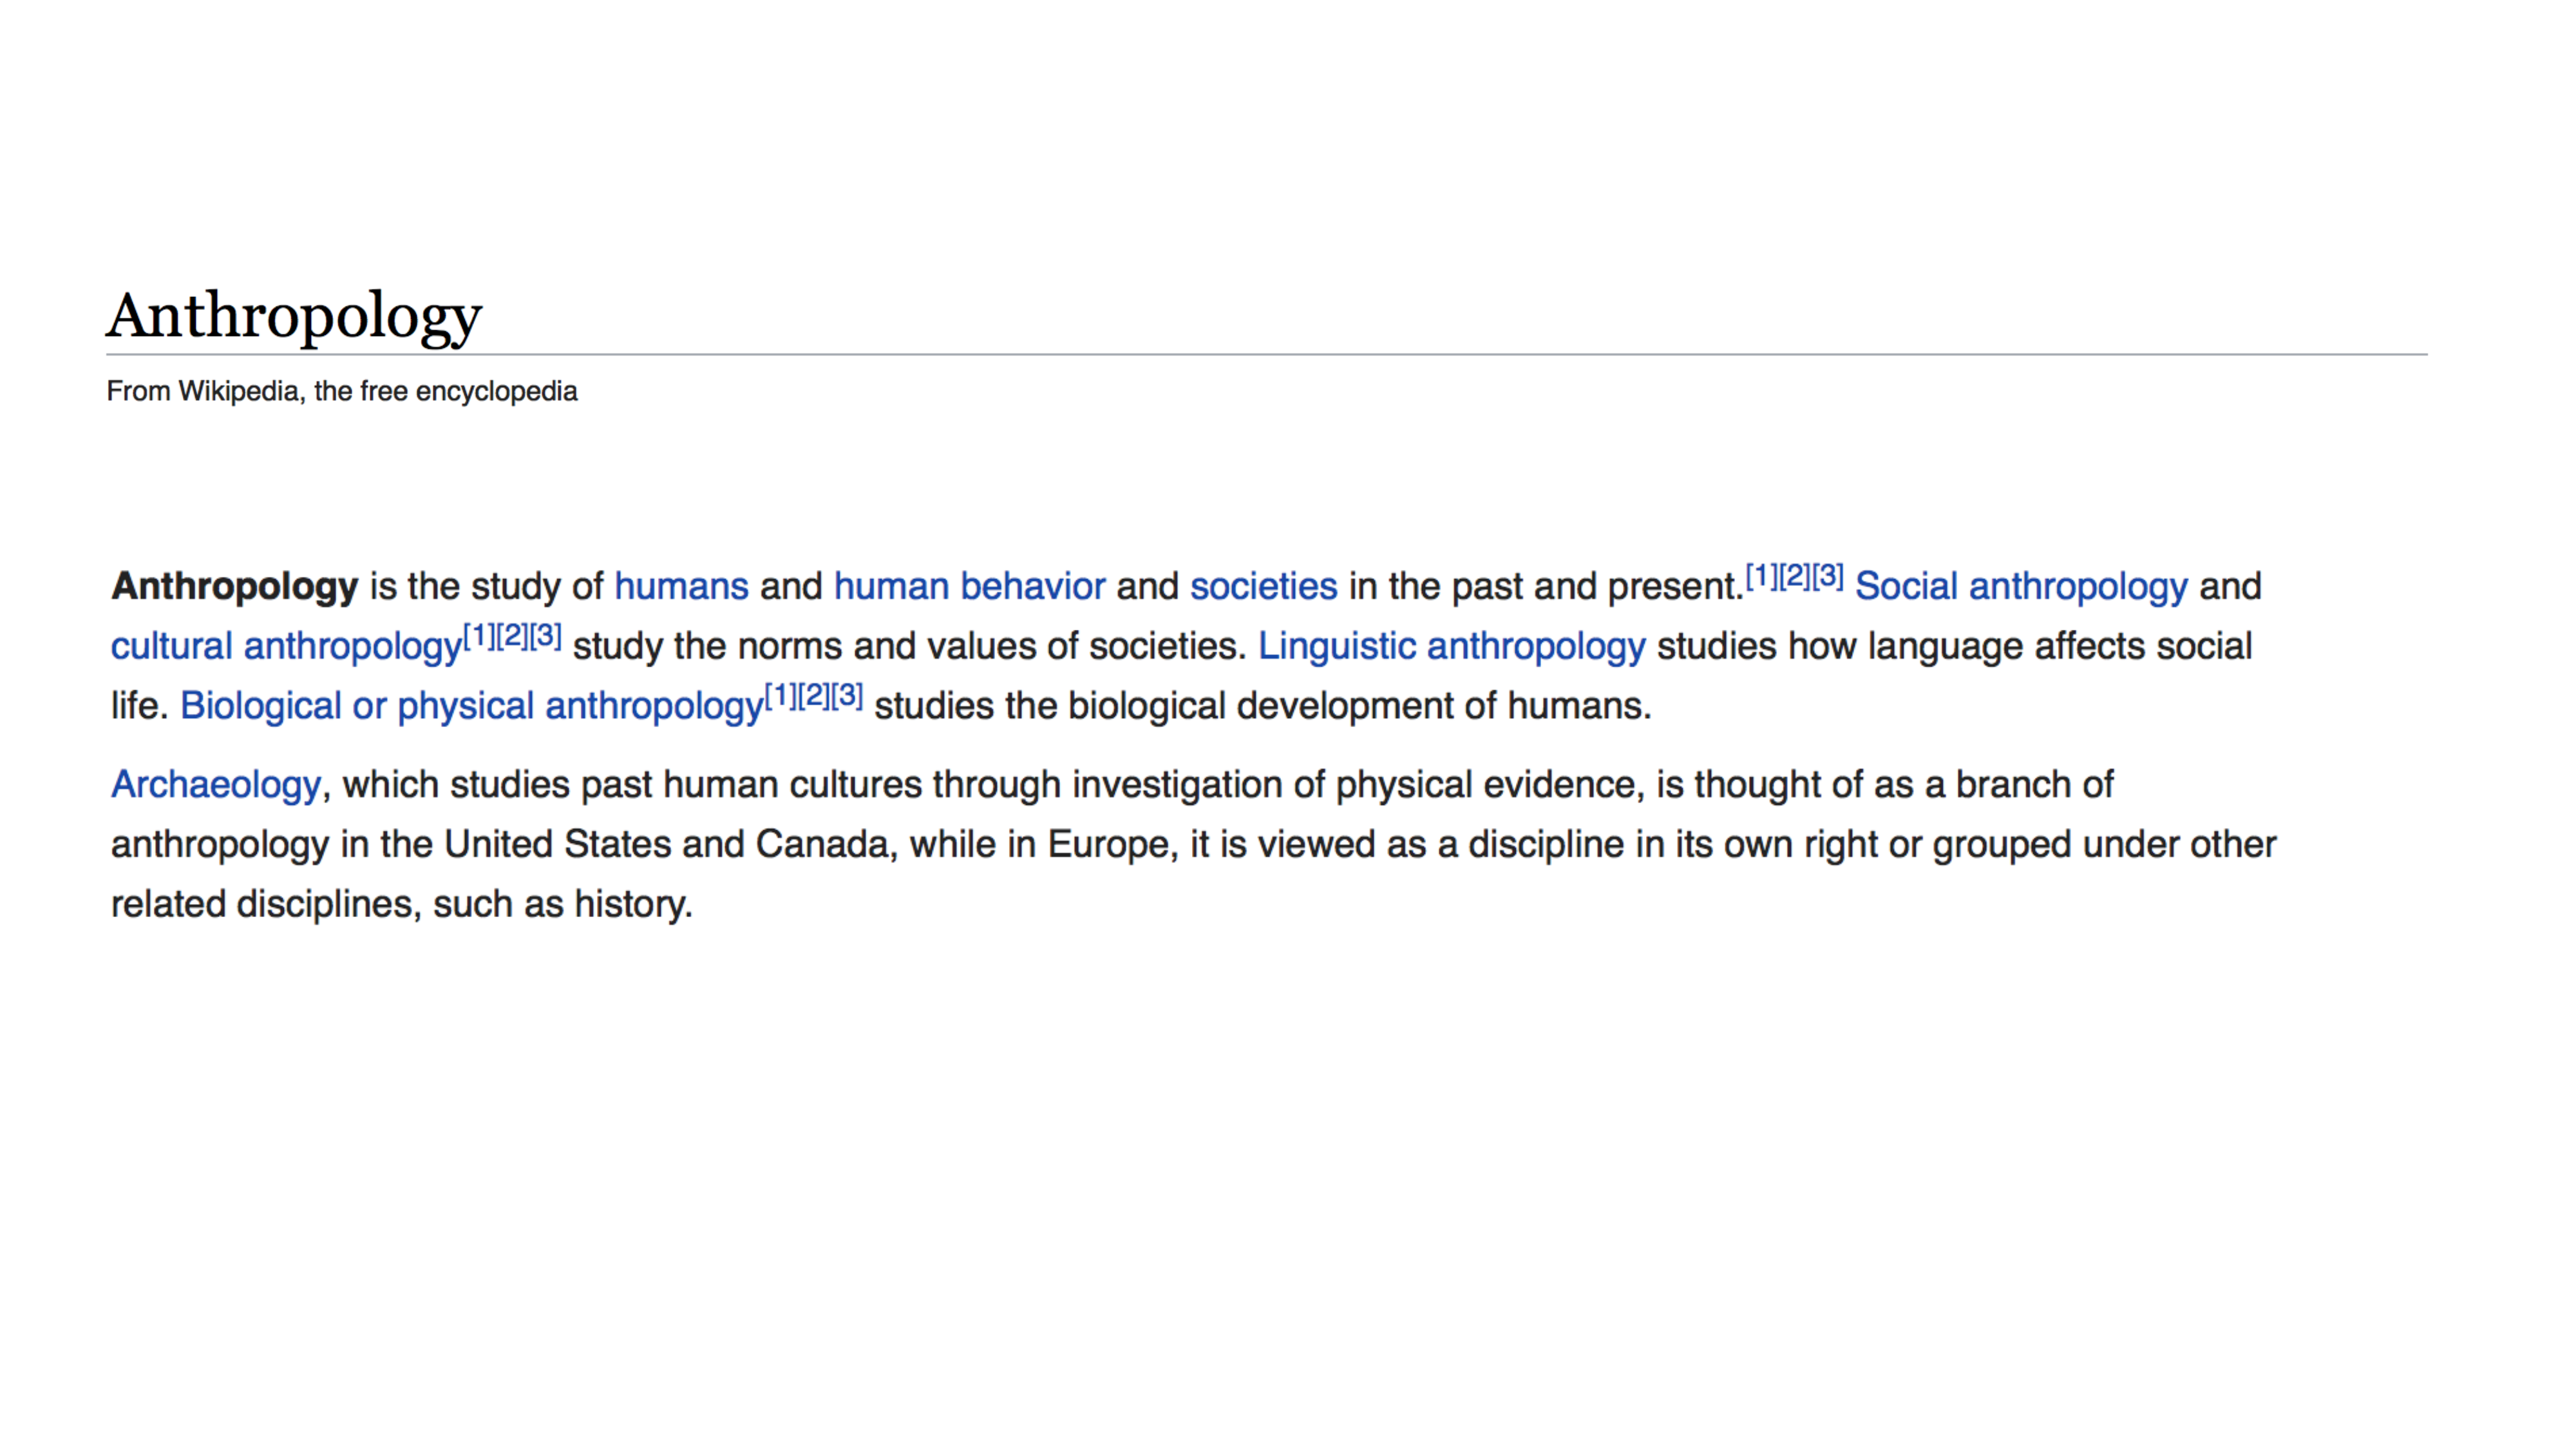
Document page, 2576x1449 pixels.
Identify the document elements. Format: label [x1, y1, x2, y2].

picture [75, 541, 2307, 929]
picture [70, 247, 2445, 433]
